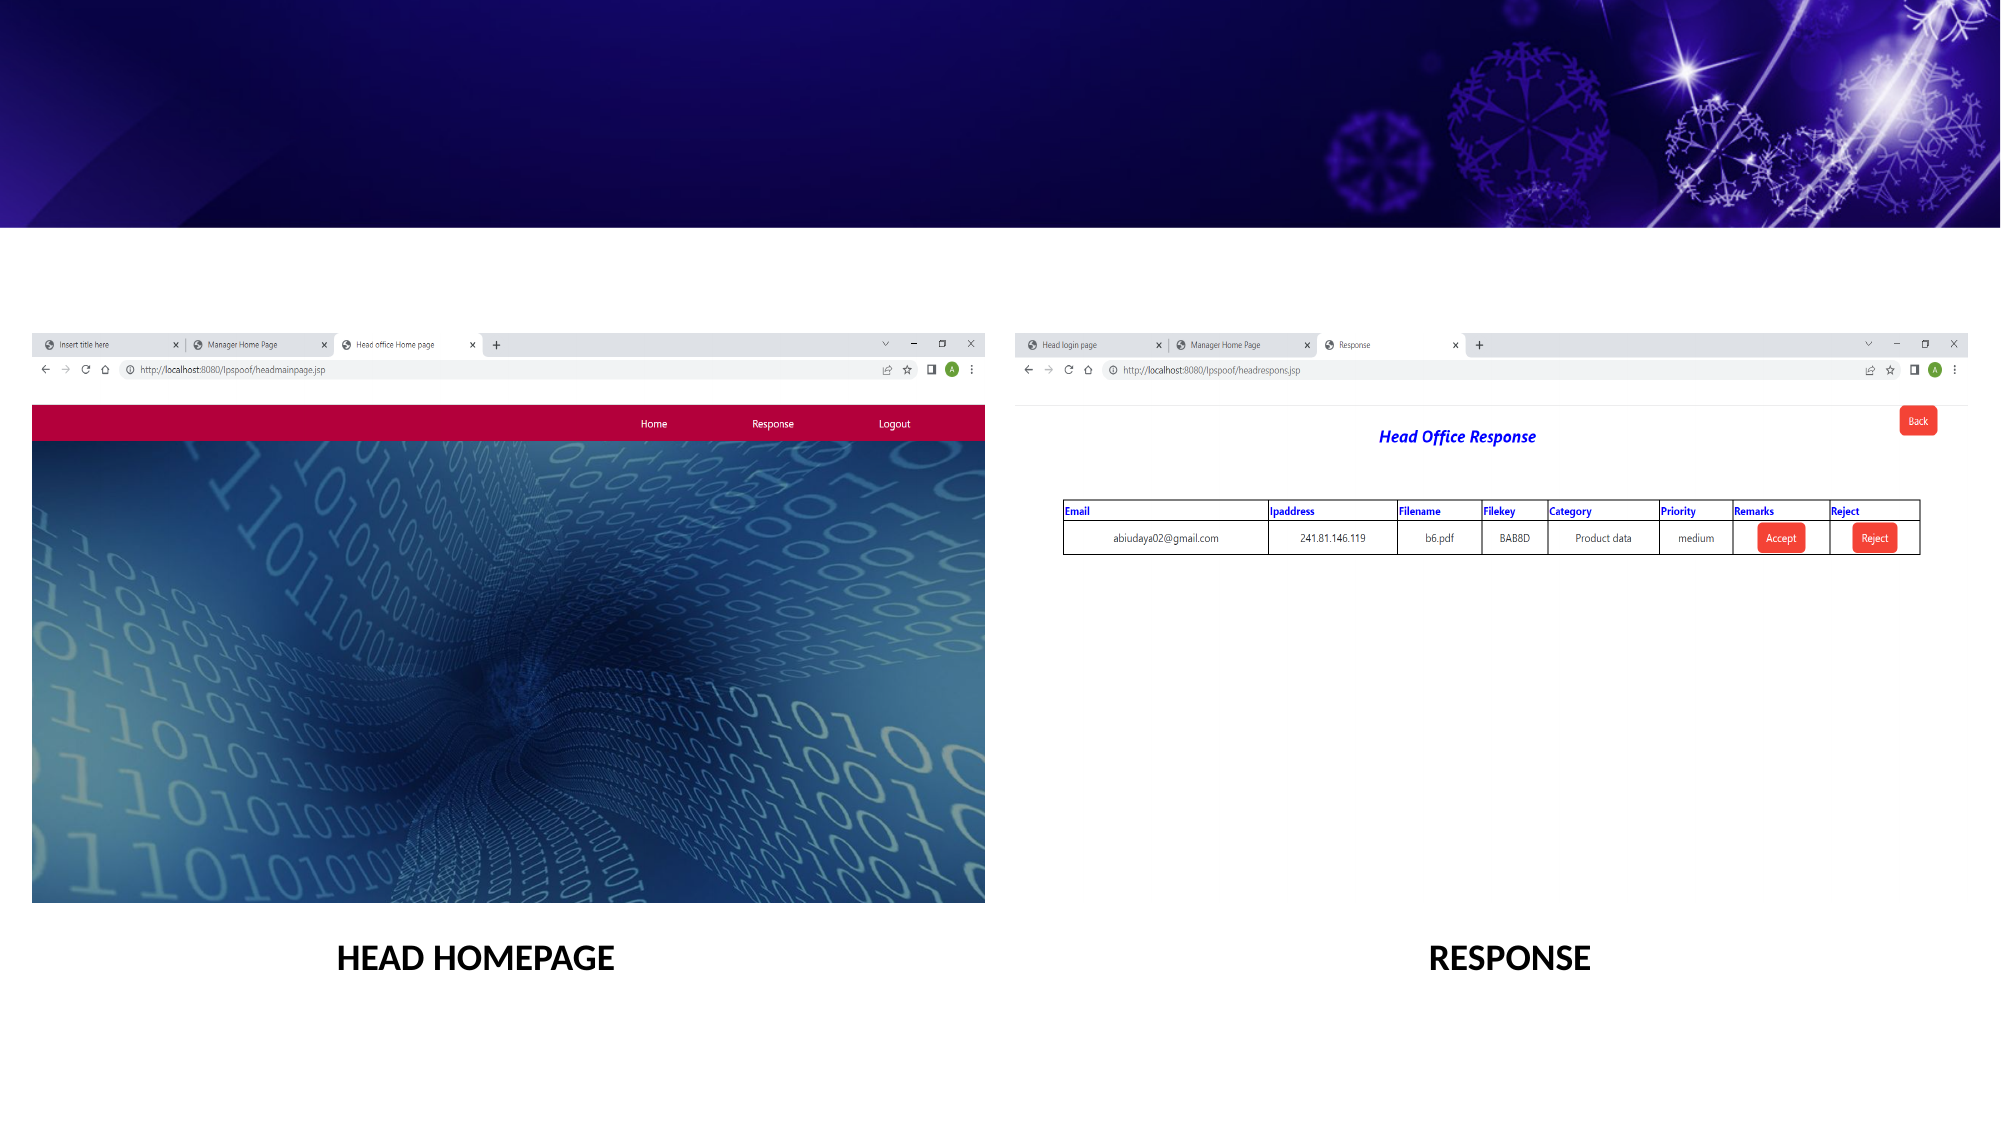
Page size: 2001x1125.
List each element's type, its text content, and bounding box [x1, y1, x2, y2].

text_box RESPONSE [1369, 911, 1716, 986]
picture [0, 0, 2001, 1125]
text_box HEAD HOMEPAGE [277, 911, 740, 986]
